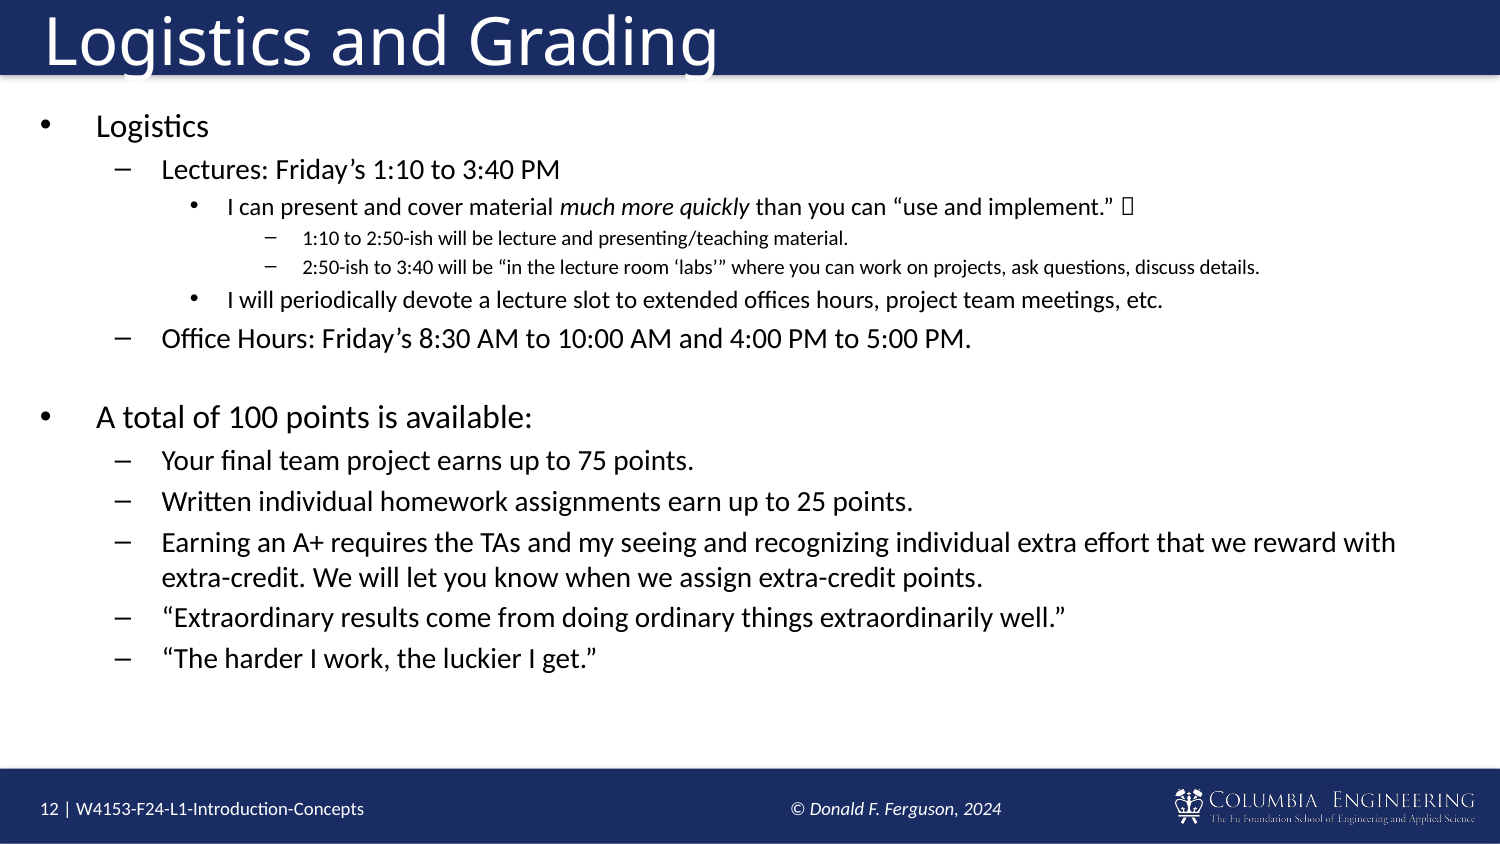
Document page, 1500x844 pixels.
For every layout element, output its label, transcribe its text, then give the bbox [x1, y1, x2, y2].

title Logistics and Grading [28, 0, 1450, 73]
list Logistics Lectures: Friday’s 1:10 to 3:40 PM I can present and cover material much more quickly than you can “use and implement.”  1:10 to 2:50-ish will be lecture and presenting/teaching material. 2:50-ish to 3:40 will be “in the lecture room ‘labs’” where you can work on projects, ask questions, discuss details. I will periodically devote a lecture slot to extended offices hours, project team meetings, etc. Office Hours: Friday’s 8:30 AM to 10:00 AM and 4:00 PM to 5:00 PM. A total of 100 points is available: Your final team project earns up to 75 points. Written individual homework assignments earn up to 25 points. Earning an A+ requires the TAs and my seeing and recognizing individual extra effort that we reward with extra-credit. We will let you know when we assign extra-credit points. “Extraordinary results come from doing ordinary things extraordinarily well.” “The harder I work, the luckier I get.” [24, 96, 1475, 760]
